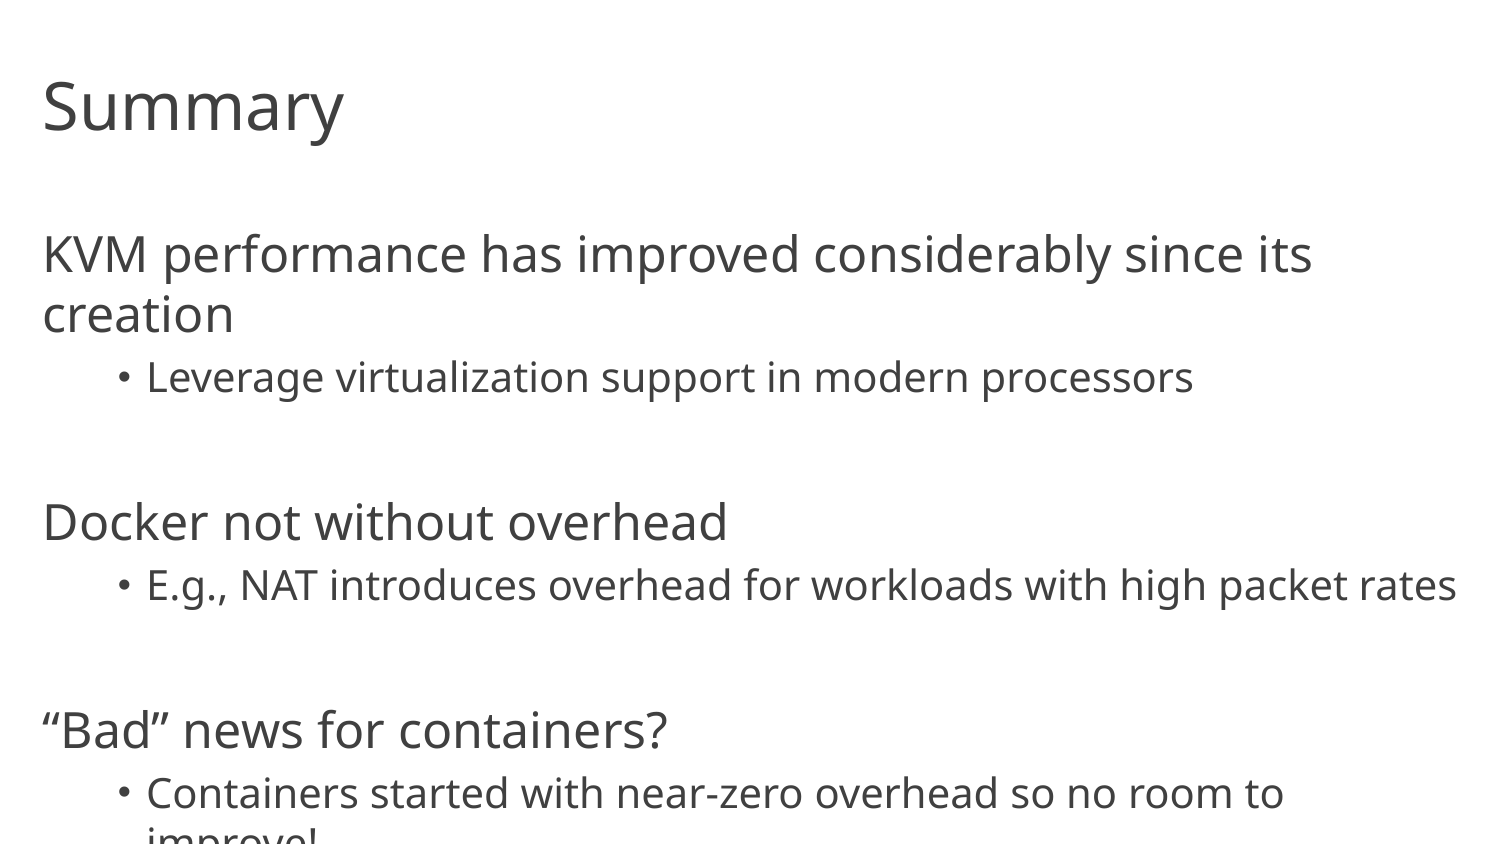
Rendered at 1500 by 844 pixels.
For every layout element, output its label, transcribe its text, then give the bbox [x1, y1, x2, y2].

title Summary [27, 33, 1480, 175]
list KVM performance has improved considerably since its creation Leverage virtualization support in modern processors Docker not without overhead E.g., NAT introduces overhead for workloads with high packet rates “Bad” news for containers? Containers started with near-zero overhead so no room to improve! [27, 215, 1480, 773]
